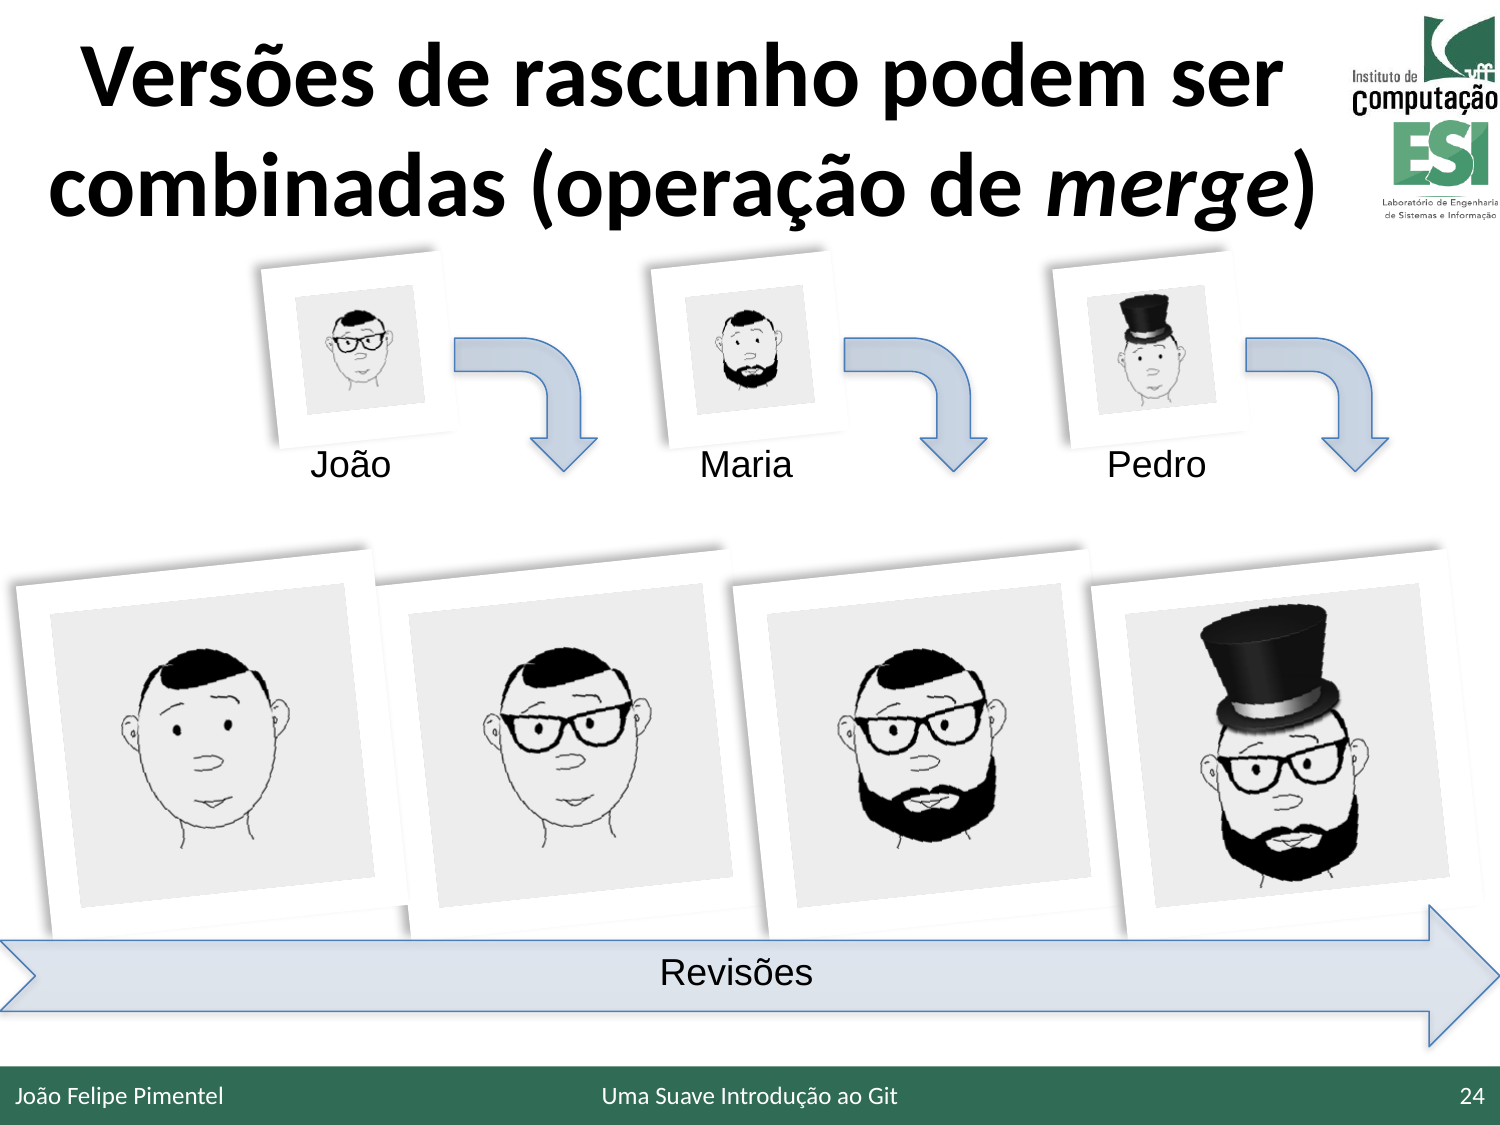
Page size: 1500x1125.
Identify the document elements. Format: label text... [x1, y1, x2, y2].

text_box [1245, 337, 1390, 473]
slide_number João Felipe Pimentel [0, 1065, 350, 1125]
picture [296, 286, 424, 414]
footer Uma Suave Introdução ao Git [512, 1065, 988, 1125]
text_box João [295, 432, 407, 493]
picture [51, 584, 374, 907]
picture [686, 286, 814, 414]
picture [1087, 286, 1216, 414]
picture [1383, 120, 1498, 220]
picture [409, 584, 732, 907]
picture [1126, 584, 1449, 907]
slide_number 24 [1149, 1065, 1500, 1125]
picture [768, 584, 1091, 907]
text_box [843, 337, 988, 473]
title Versões de rascunho podem ser combinadas (operação de merge) [17, 30, 1350, 219]
text_box [0, 904, 1500, 1048]
text_box Revisões [644, 940, 829, 1001]
text_box [453, 337, 598, 473]
text_box Maria [684, 432, 809, 493]
text_box Pedro [1092, 432, 1222, 493]
